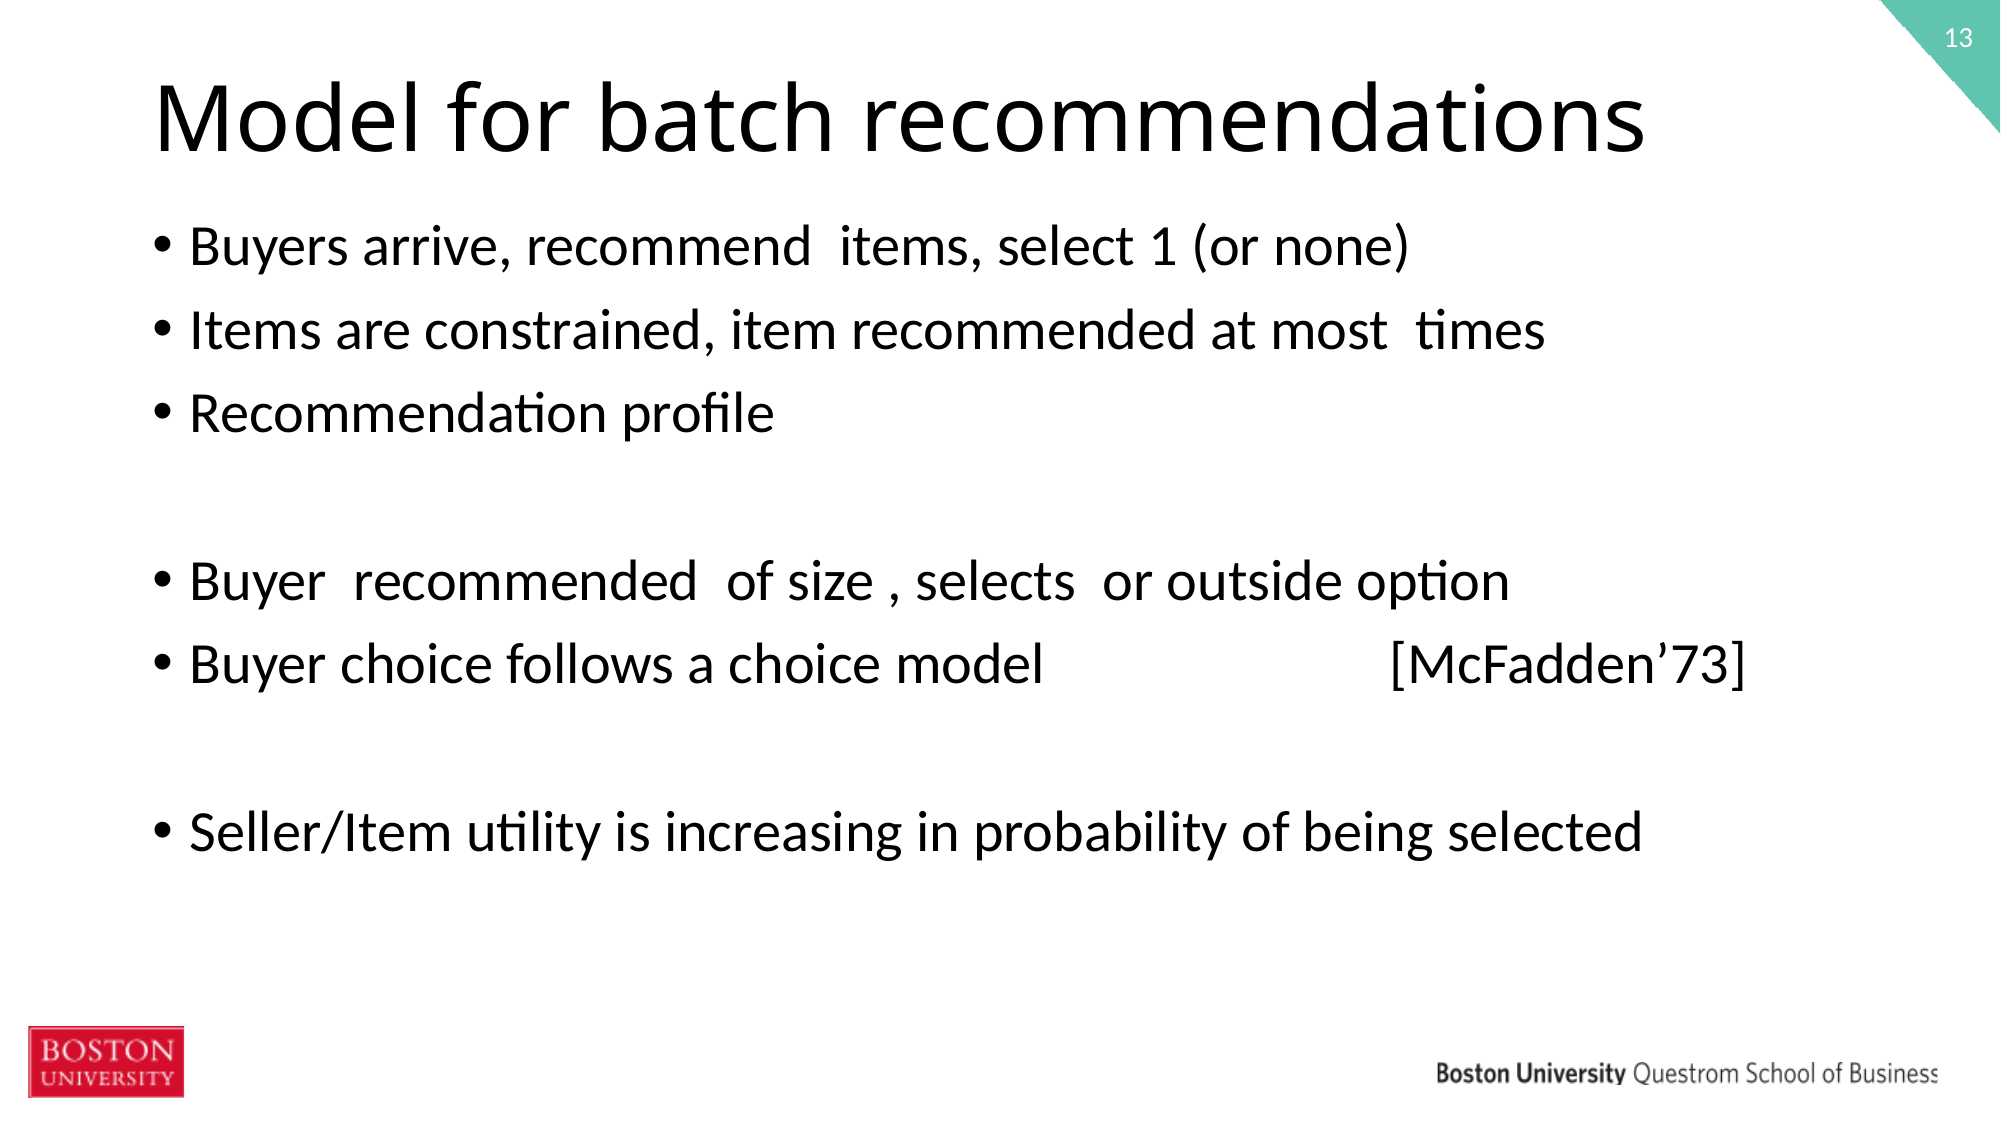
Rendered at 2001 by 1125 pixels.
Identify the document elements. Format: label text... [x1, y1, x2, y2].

picture [1821, 0, 2001, 159]
title Model for batch recommendations [137, 59, 1863, 185]
slide_number 13 [1862, 6, 1989, 67]
